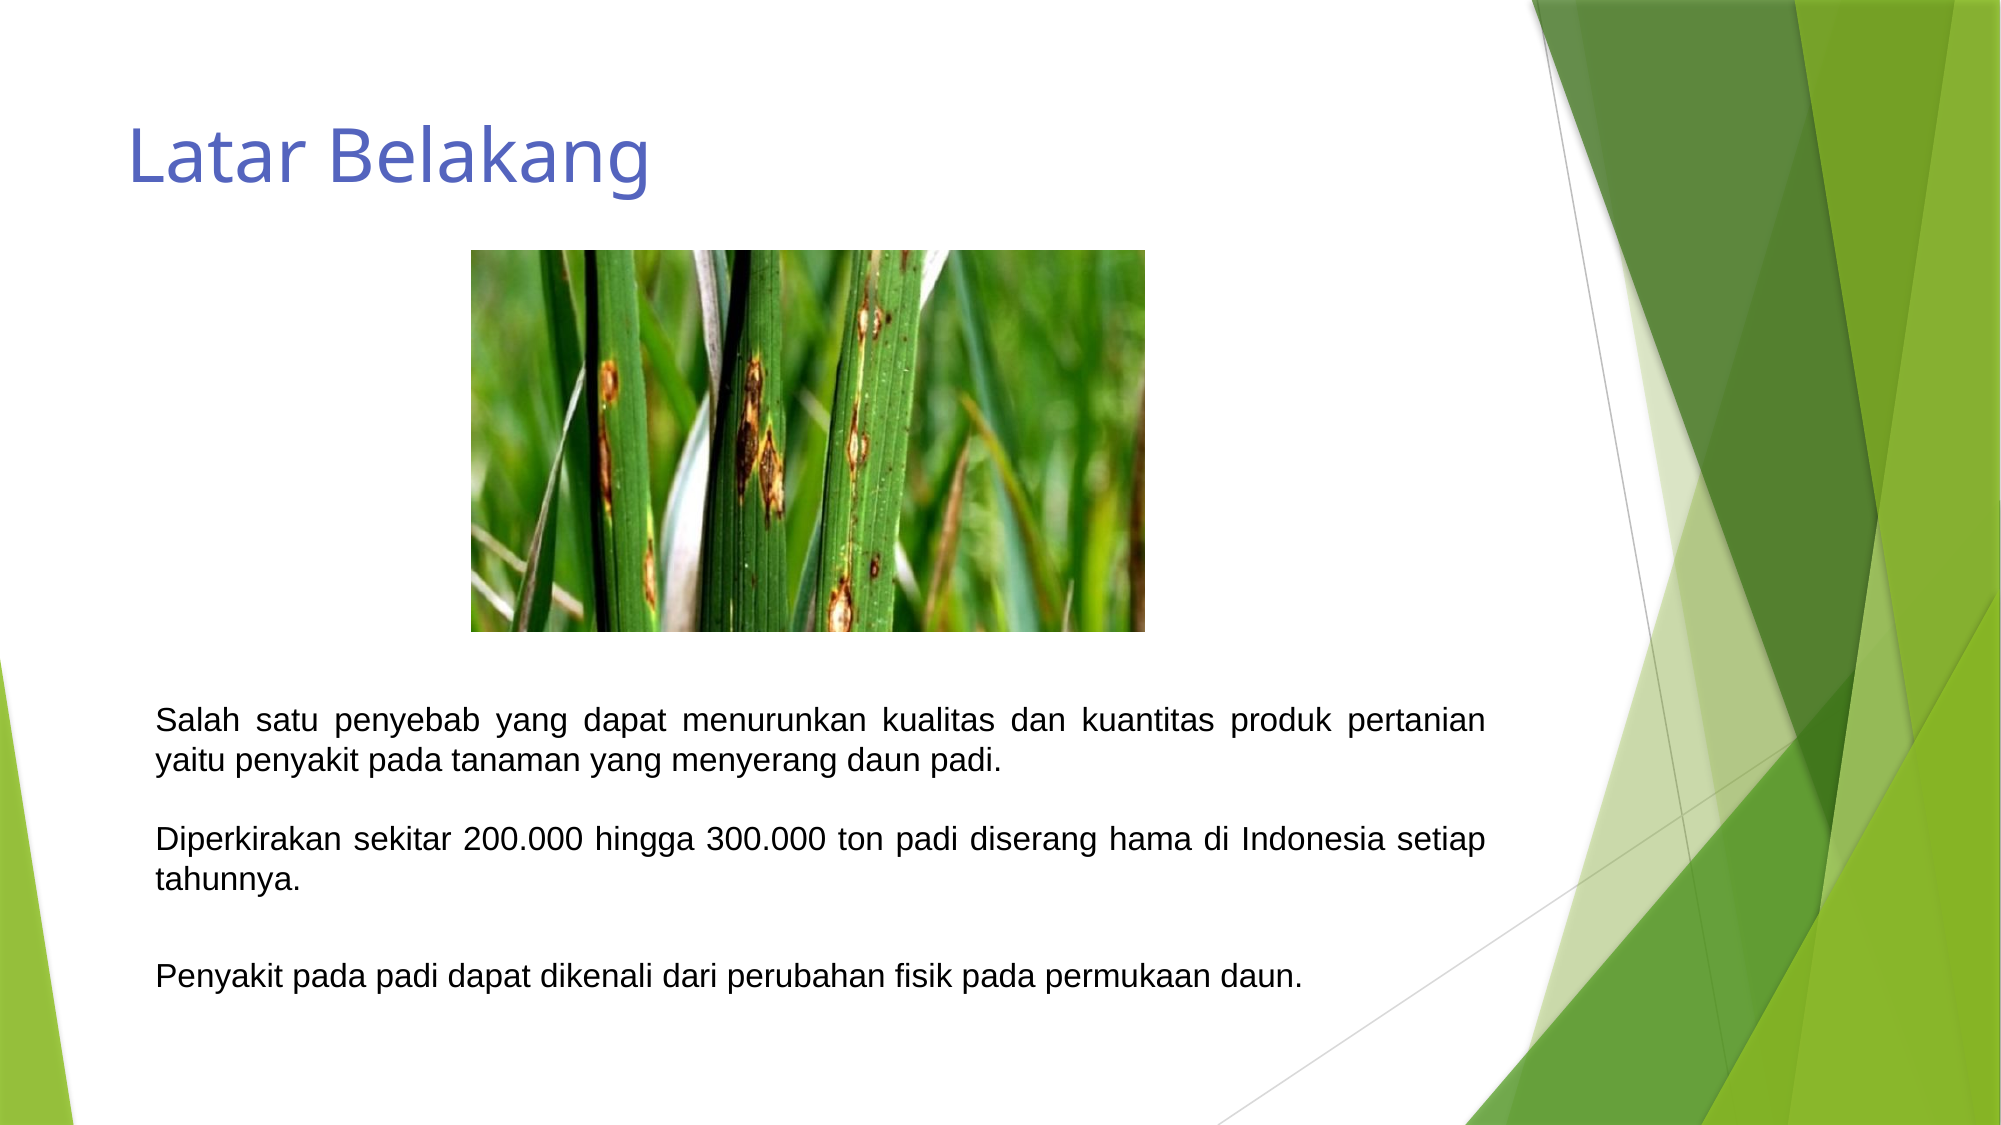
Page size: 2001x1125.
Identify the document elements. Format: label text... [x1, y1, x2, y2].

title Latar Belakang [111, 99, 1522, 317]
text_box Salah satu penyebab yang dapat menurunkan kualitas dan kuantitas produk pertanian yaitu penyakit pada tanaman yang menyerang daun padi. Diperkirakan sekitar 200.000 hingga 300.000 ton padi diserang hama di Indonesia setiap tahunnya. [140, 690, 1504, 905]
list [471, 250, 1146, 633]
text_box Penyakit pada padi dapat dikenali dari perubahan fisik pada permukaan daun. [140, 946, 1504, 1002]
